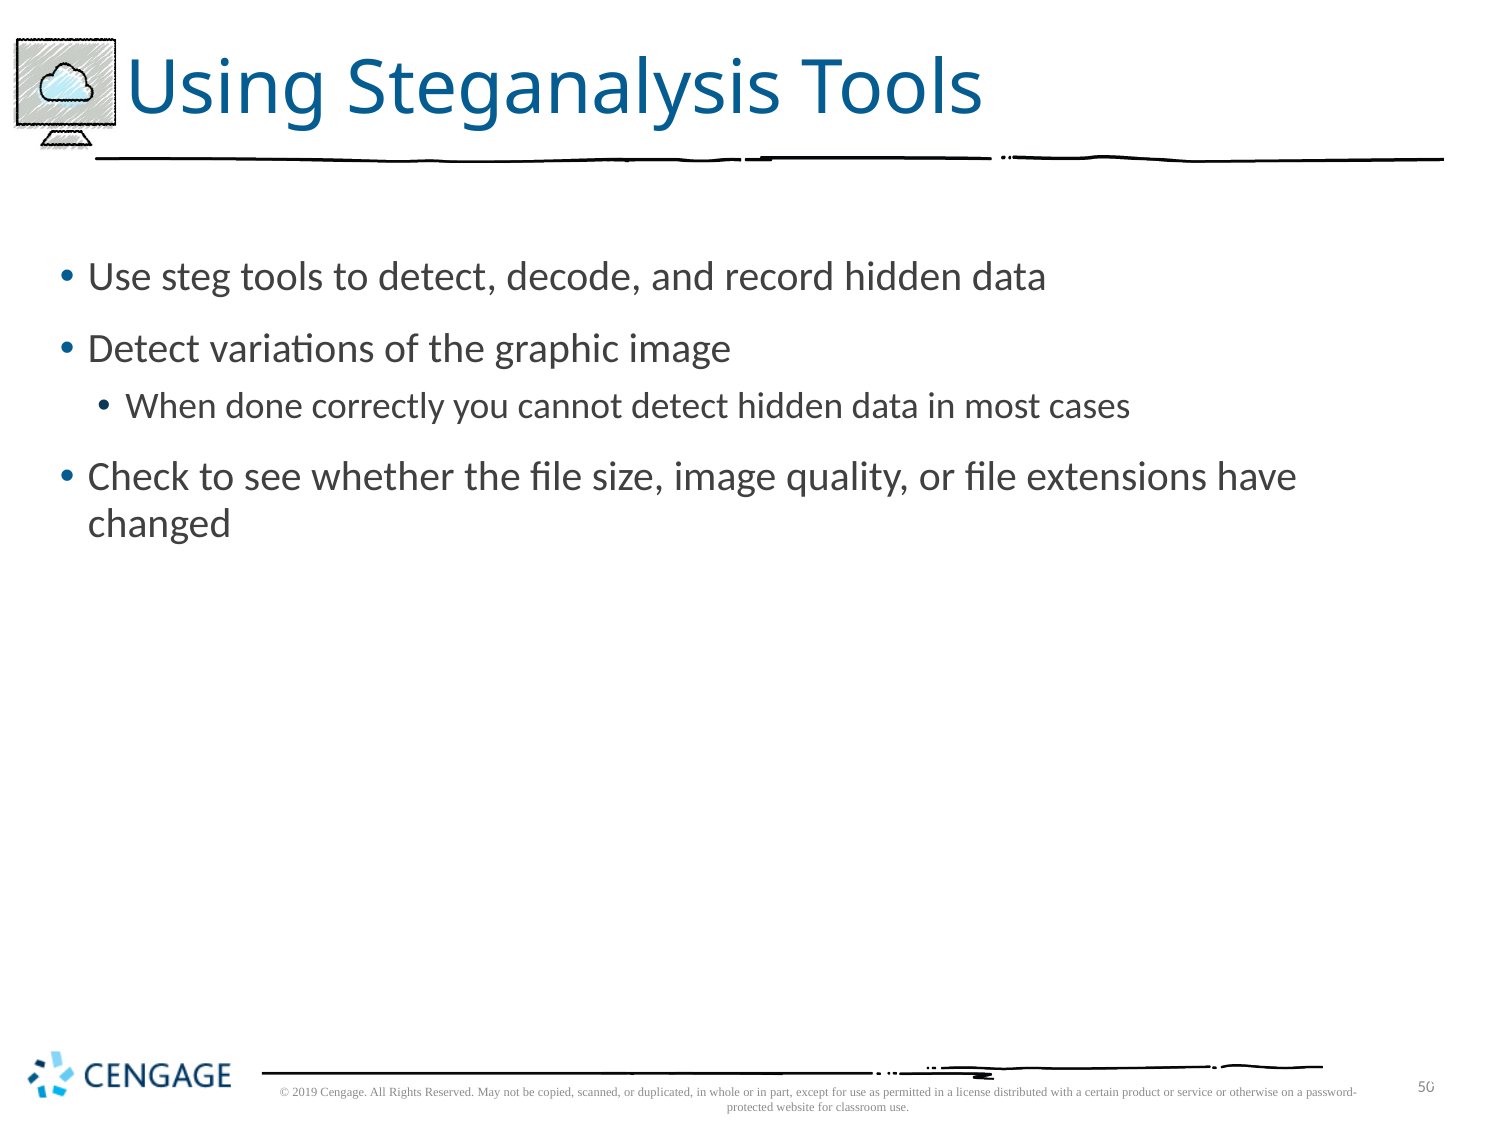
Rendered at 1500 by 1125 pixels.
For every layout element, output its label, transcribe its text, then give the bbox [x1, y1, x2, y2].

picture [7, 1037, 244, 1111]
title Using Steganalysis Tools [125, 66, 1442, 116]
list Use steg tools to detect, decode, and record hidden data Detect variations of the graphic image When done correctly you cannot detect hidden data in most cases Check to see whether the file size, image quality, or file extensions have changed [59, 252, 1441, 551]
picture [261, 1064, 1323, 1079]
picture [95, 155, 1444, 163]
footer © 2019 Cengage. All Rights Reserved. May not be copied, scanned, or duplicated, in whole or in part, except for use as permitted in a license distributed with a certain product or service or otherwise on a password-protected website for classroom use. [261, 1079, 1375, 1120]
picture [12, 36, 117, 151]
slide_number 50 [1412, 1037, 1500, 1100]
